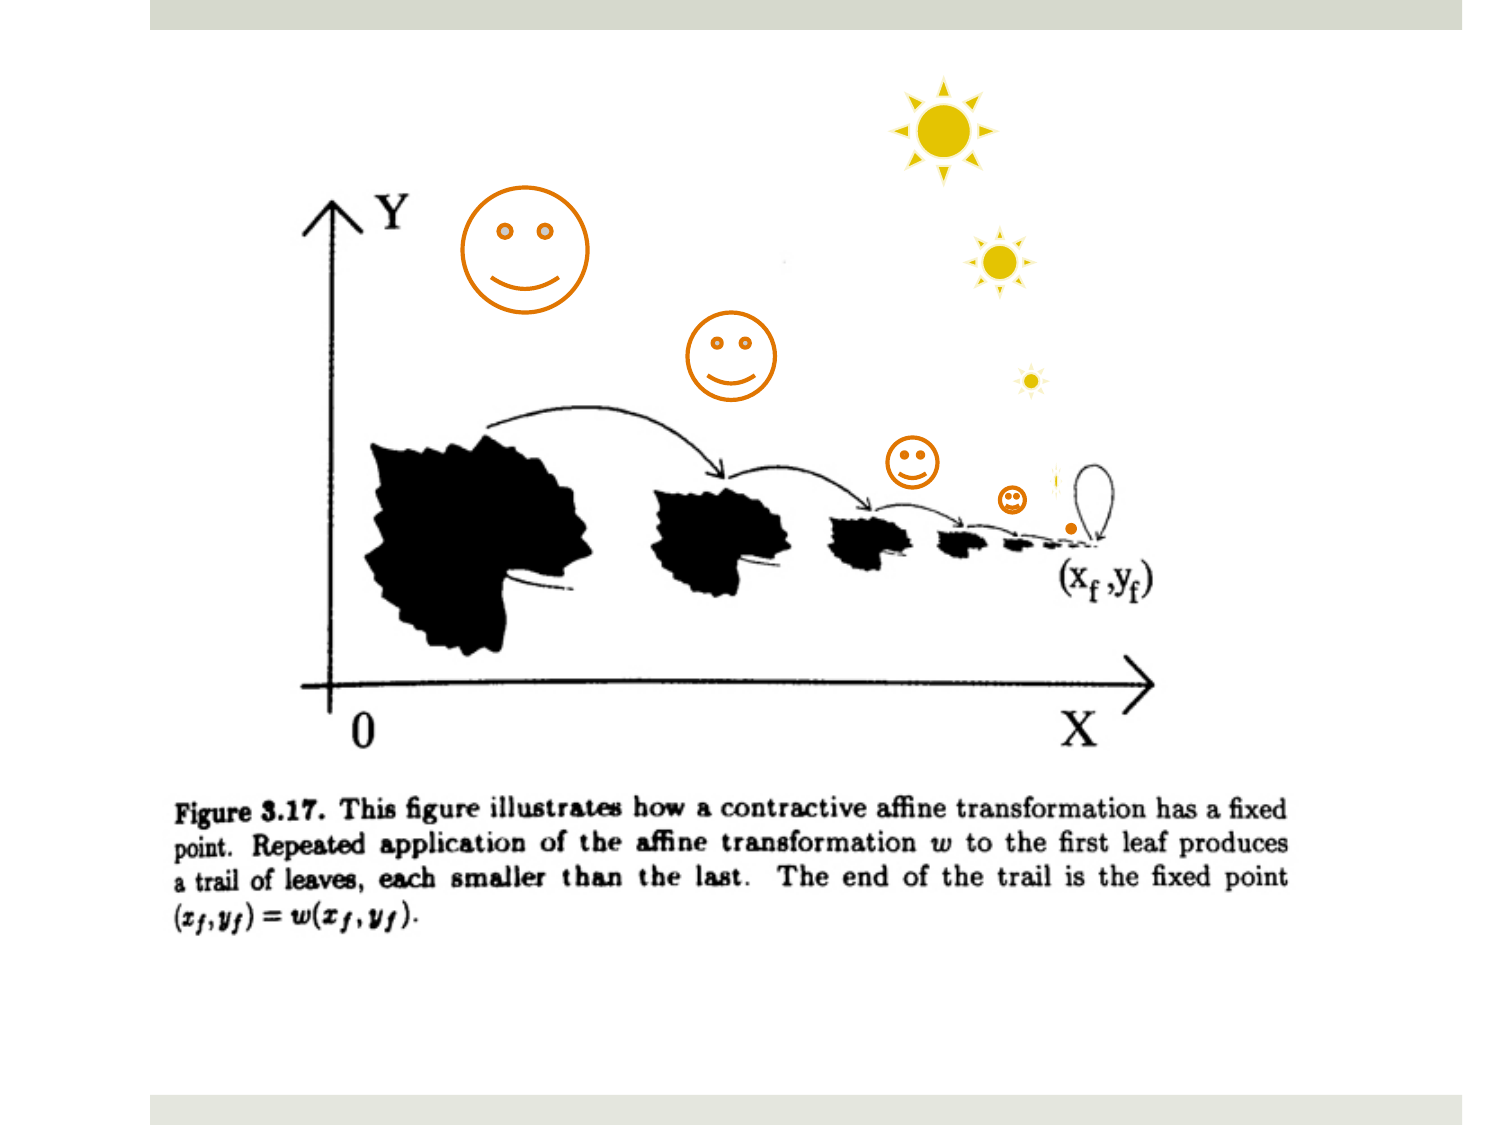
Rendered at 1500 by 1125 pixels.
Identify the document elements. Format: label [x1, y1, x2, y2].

text_box [975, 121, 1003, 142]
list [161, 146, 1313, 946]
text_box [885, 89, 986, 146]
text_box [933, 72, 954, 100]
